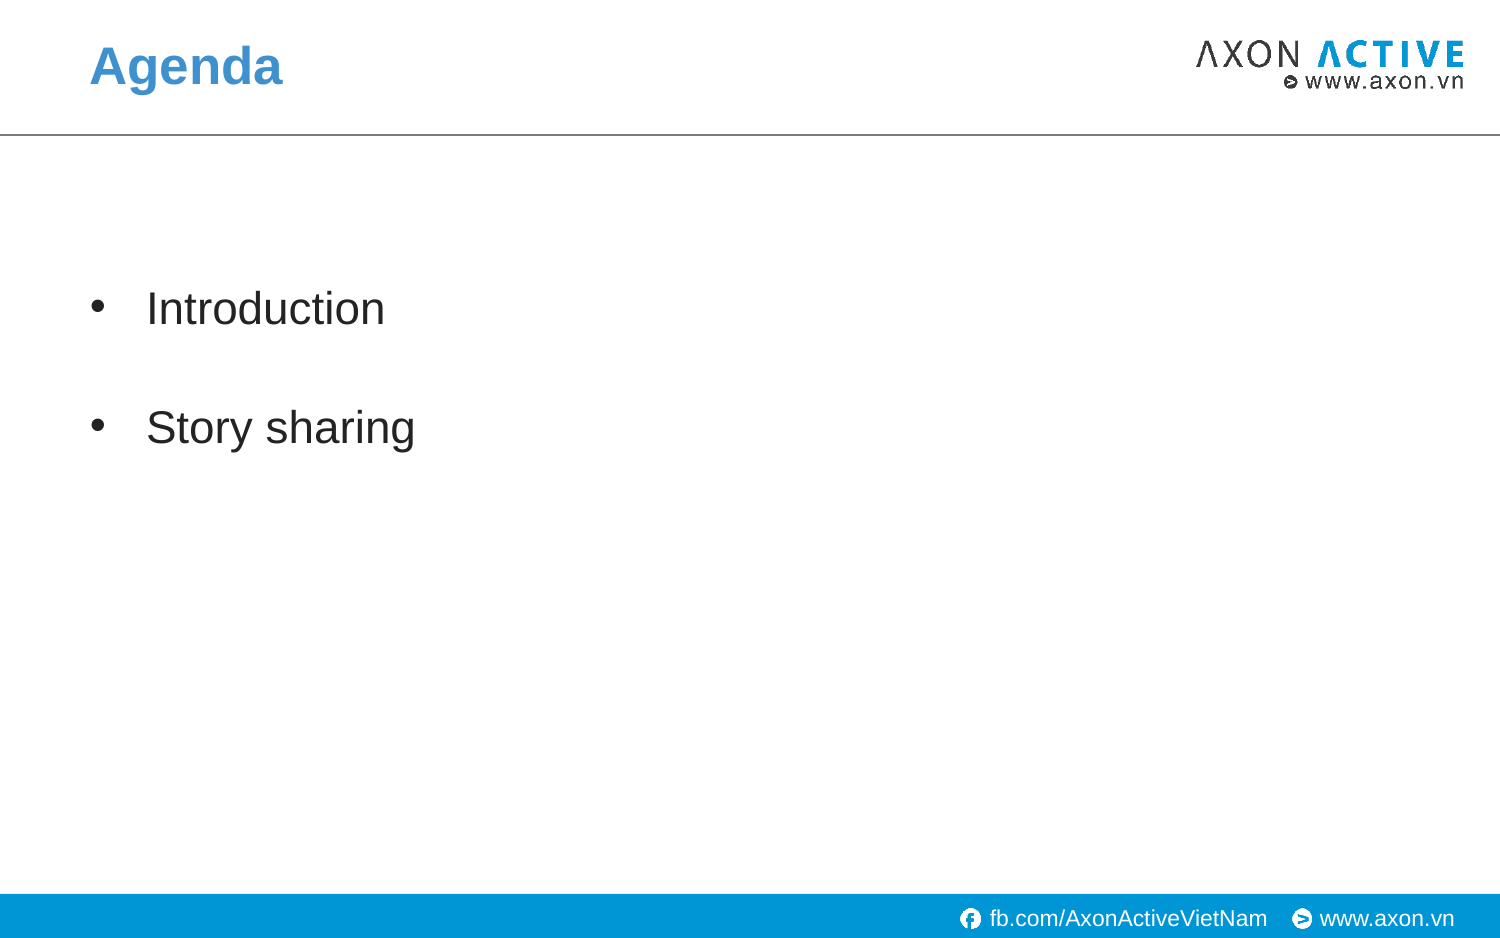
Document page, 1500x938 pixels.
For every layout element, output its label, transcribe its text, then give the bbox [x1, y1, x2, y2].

picture [1196, 40, 1463, 89]
picture [1423, 40, 1432, 56]
list Introduction Story sharing [75, 216, 1425, 843]
picture [1293, 909, 1311, 928]
title Agenda [75, 24, 1163, 103]
picture [961, 909, 980, 928]
